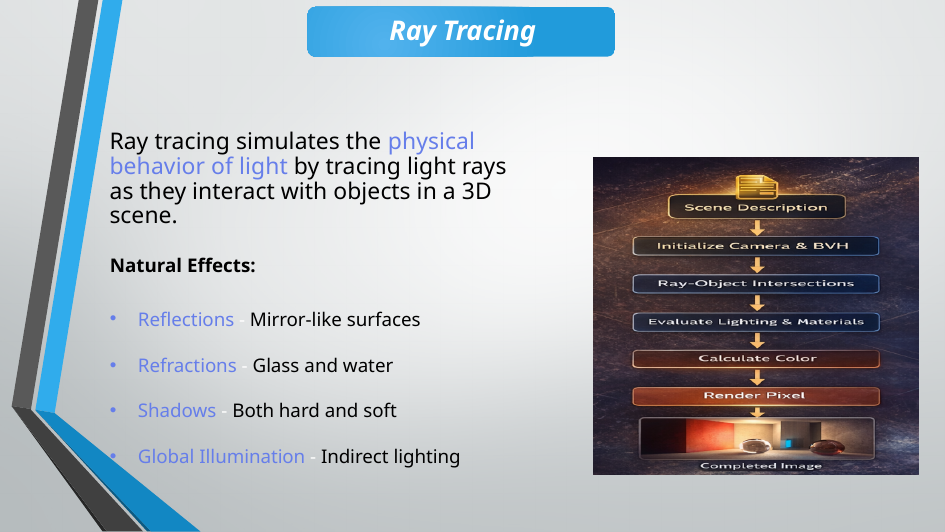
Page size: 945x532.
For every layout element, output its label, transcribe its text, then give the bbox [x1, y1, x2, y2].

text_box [307, 6, 616, 58]
text_box Ray tracing simulates the physical behavior of light by tracing light rays as they interact with objects in a 3D scene. [94, 122, 551, 237]
picture [593, 157, 919, 476]
text_box Natural Effects: Reflections - Mirror-like surfaces Refractions - Glass and water Shadows - Both hard and soft Global Illumination - Indirect lighting [94, 246, 568, 475]
